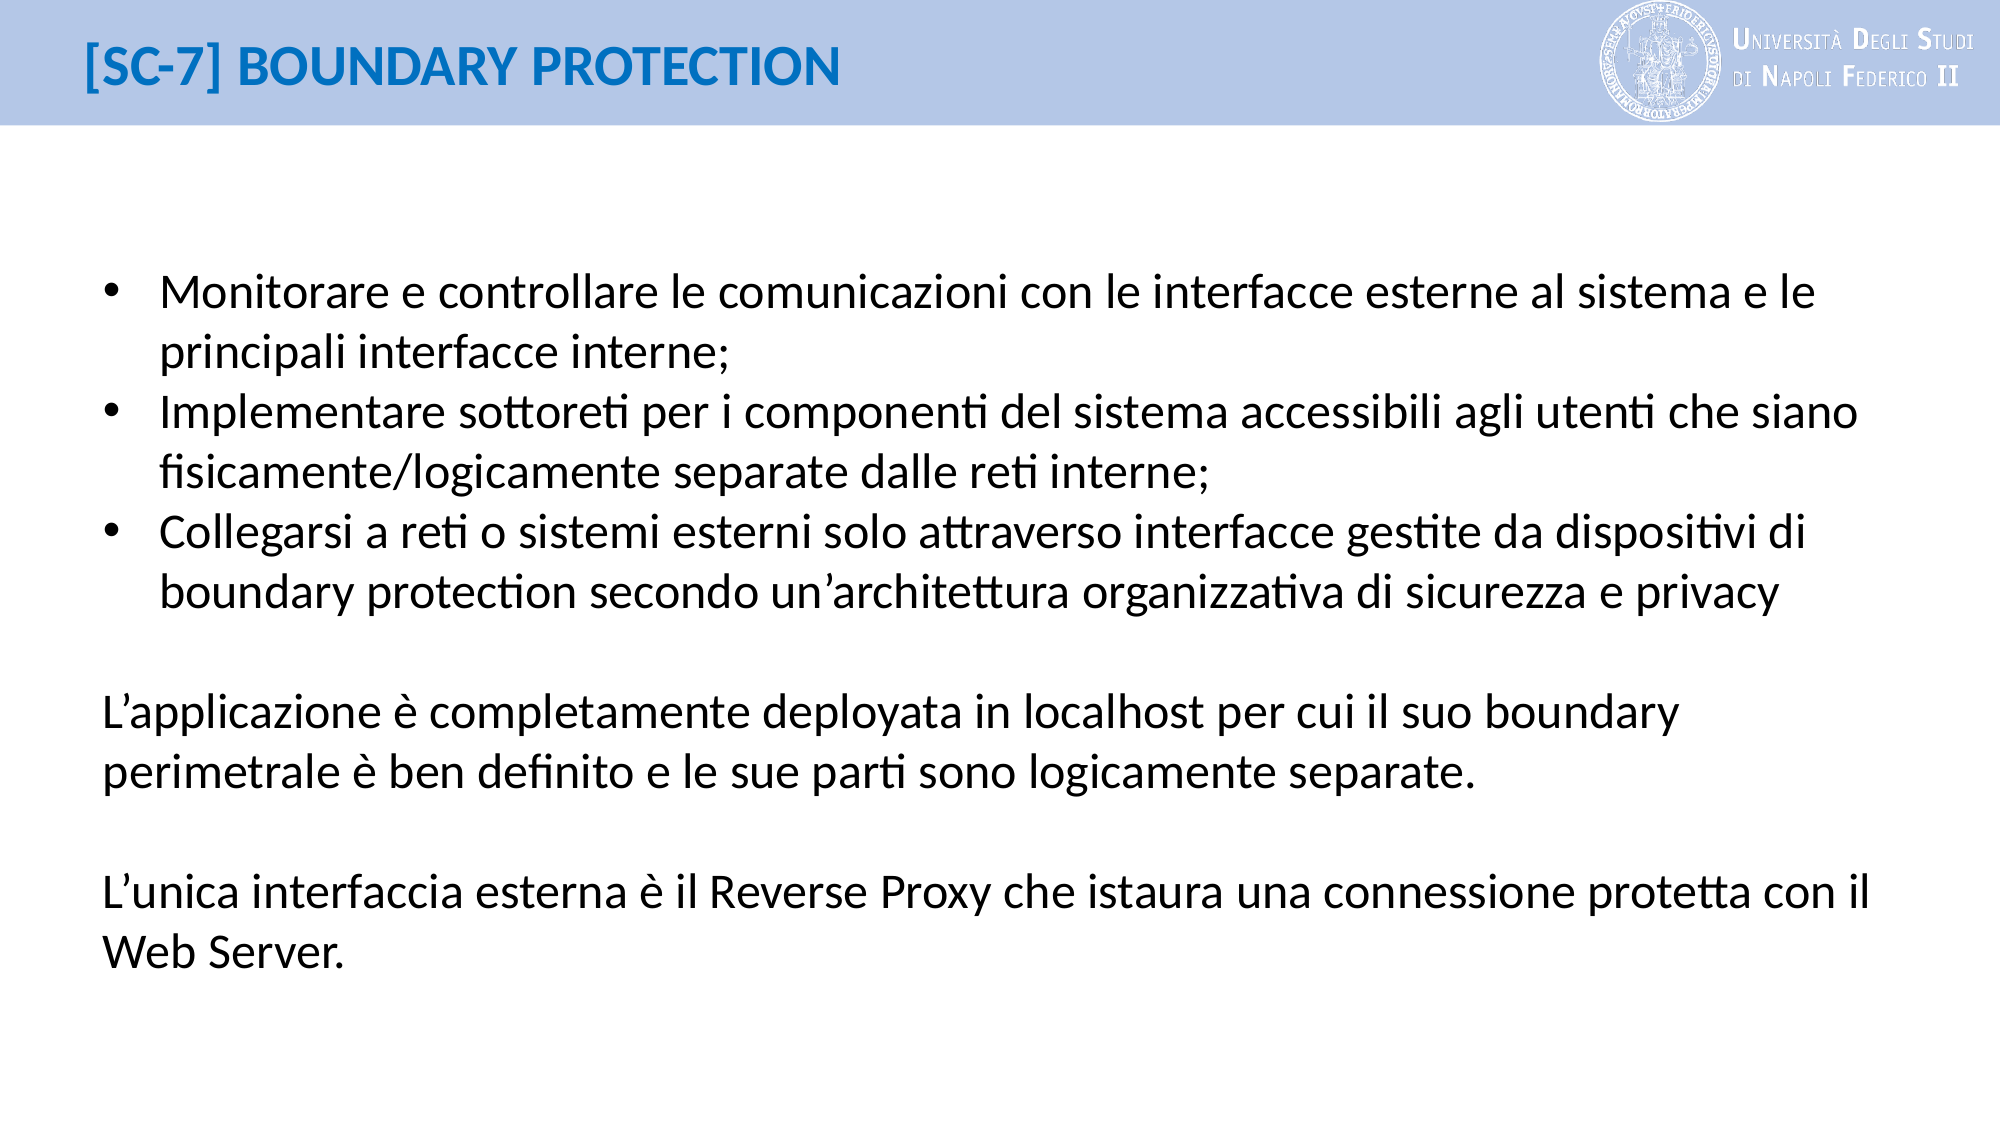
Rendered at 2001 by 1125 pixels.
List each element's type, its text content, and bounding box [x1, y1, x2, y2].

text_box [SC-7] BOUNDARY PROTECTION [69, 19, 1478, 105]
text_box Monitorare e controllare le comunicazioni con le interfacce esterne al sistema e le principali interfacce interne; Implementare sottoreti per i componenti del sistema accessibili agli utenti che siano fisicamente/logicamente separate dalle reti interne; Collegarsi a reti o sistemi esterni solo attraverso interfacce gestite da dispositivi di boundary protection secondo un’architettura organizzativa di sicurezza e privacy L’applicazione è completamente deployata in localhost per cui il suo boundary perimetrale è ben definito e le sue parti sono logicamente separate. L’unica interfaccia esterna è il Reverse Proxy che istaura una connessione protetta con il Web Server. [88, 251, 1974, 987]
text_box [0, 0, 2000, 126]
picture [1599, 0, 1974, 122]
